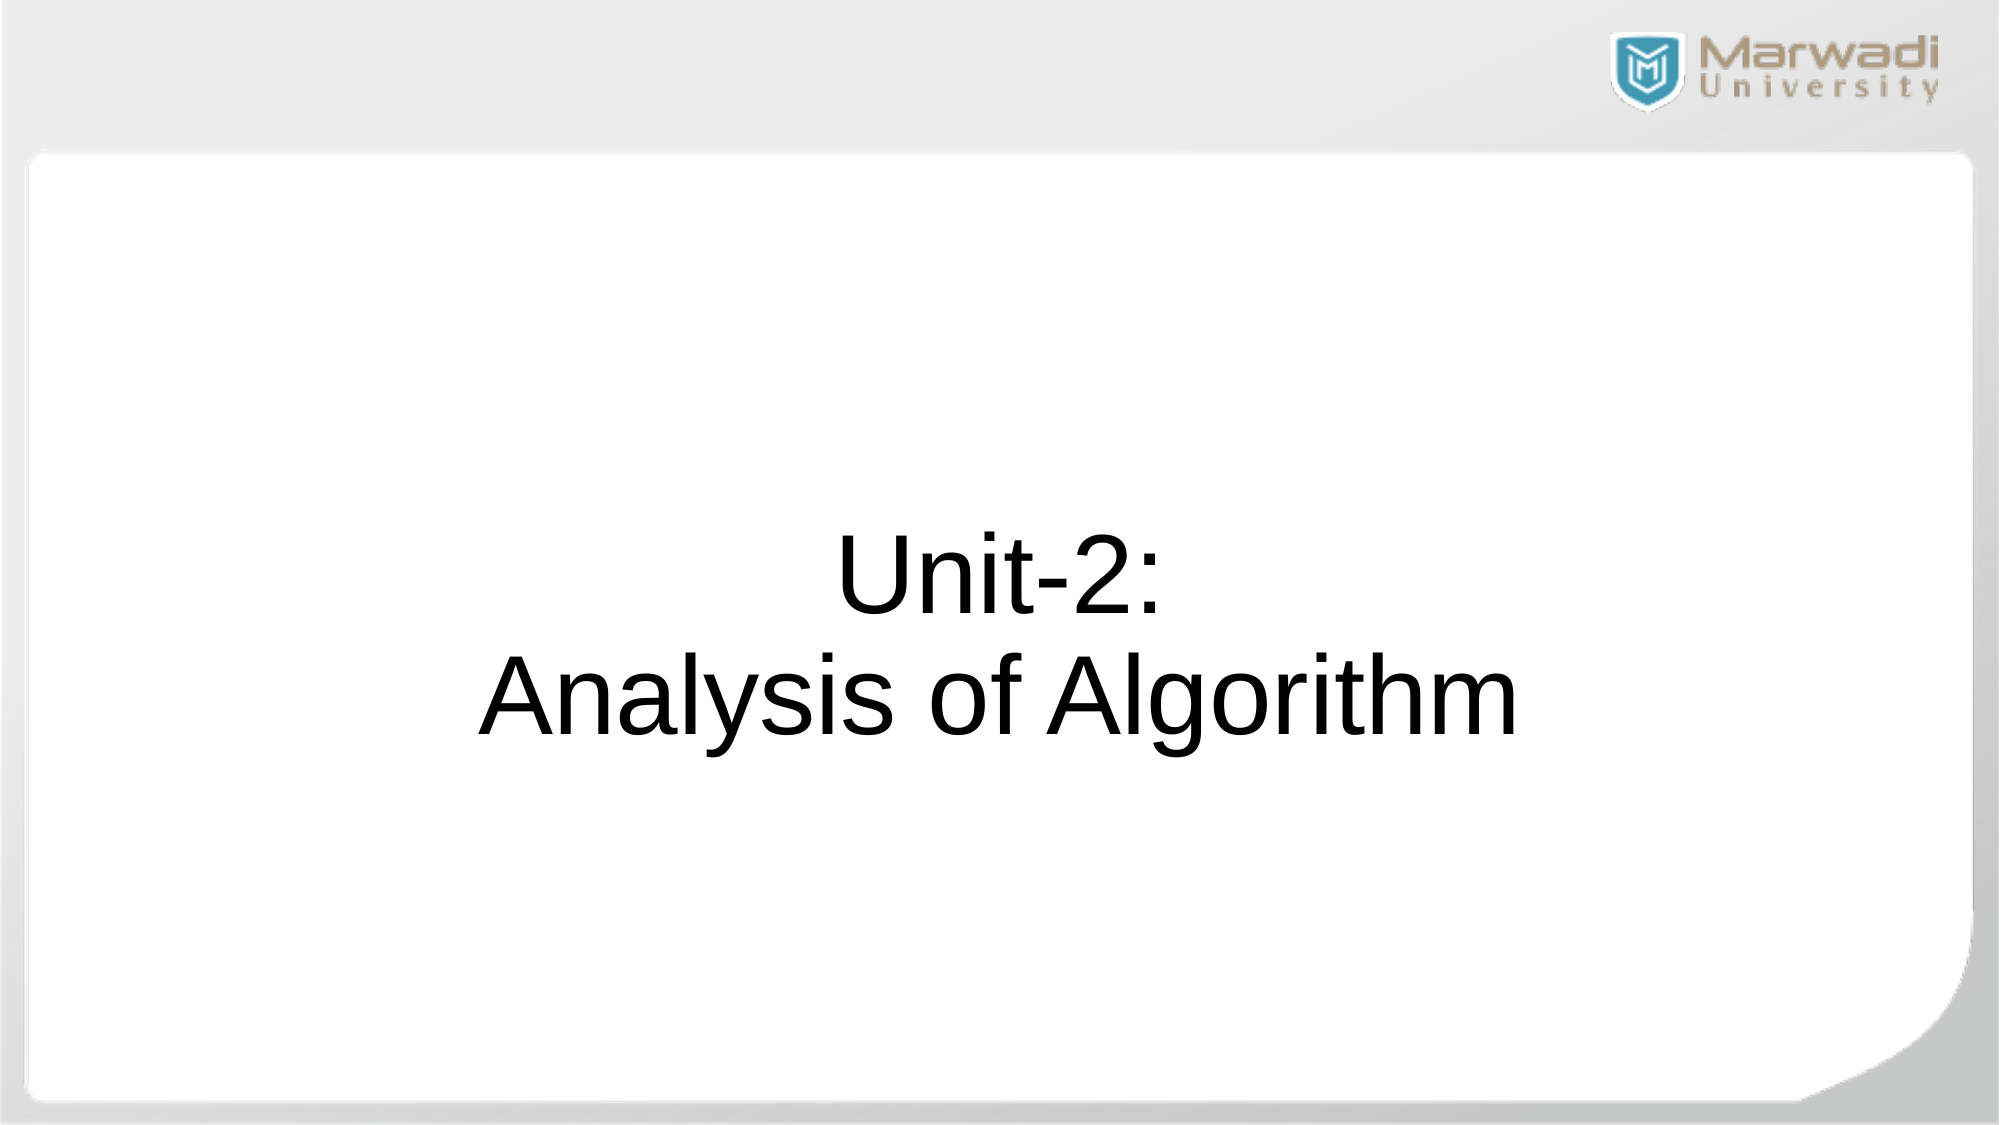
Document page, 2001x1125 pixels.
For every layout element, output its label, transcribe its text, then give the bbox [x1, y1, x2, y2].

picture [0, 0, 1999, 1125]
title Unit-2: Analysis of Algorithm [422, 351, 1578, 774]
